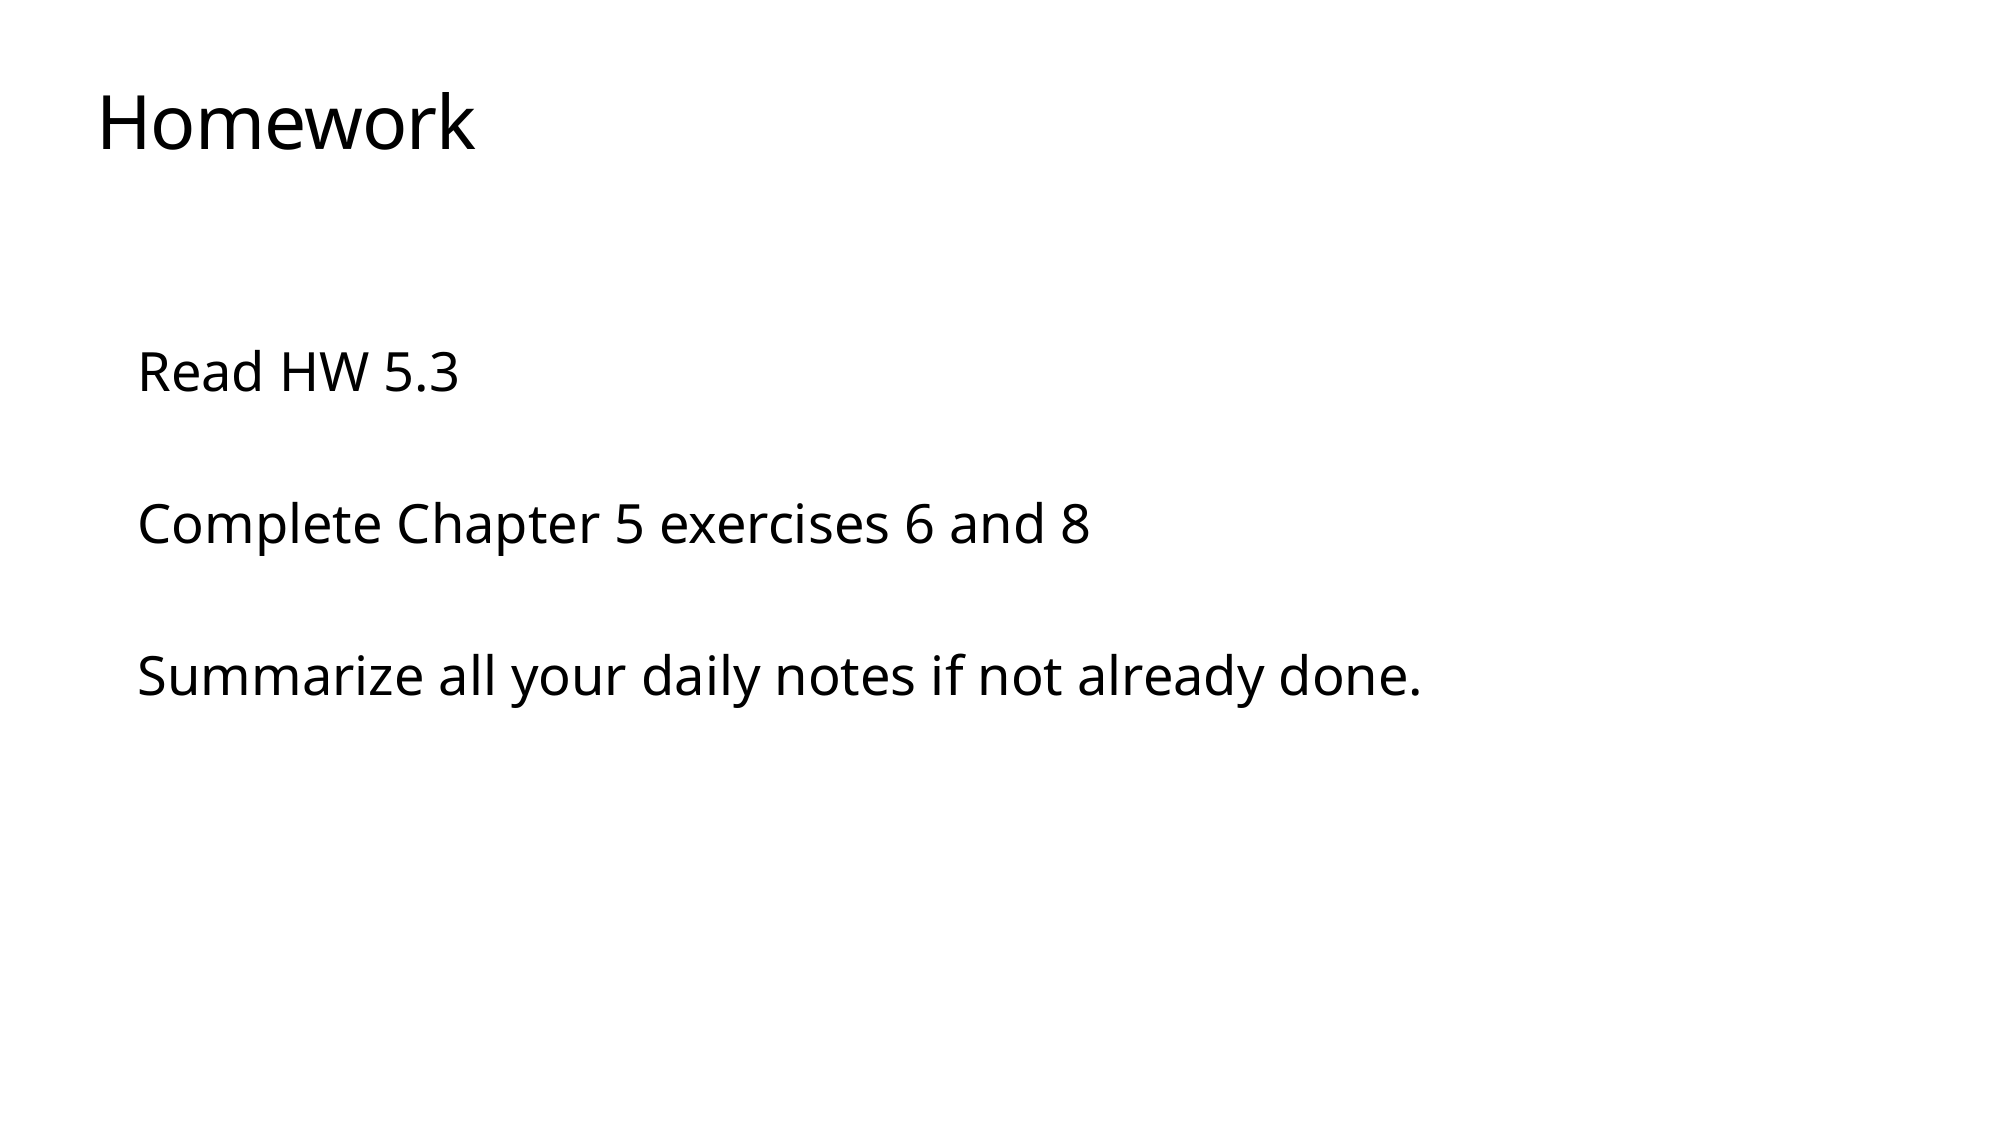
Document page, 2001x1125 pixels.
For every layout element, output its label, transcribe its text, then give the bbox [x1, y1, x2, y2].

list Read HW 5.3 Complete Chapter 5 exercises 6 and 8 Summarize all your daily notes if not already done. [137, 337, 1888, 1014]
title Homework [96, 75, 1904, 166]
